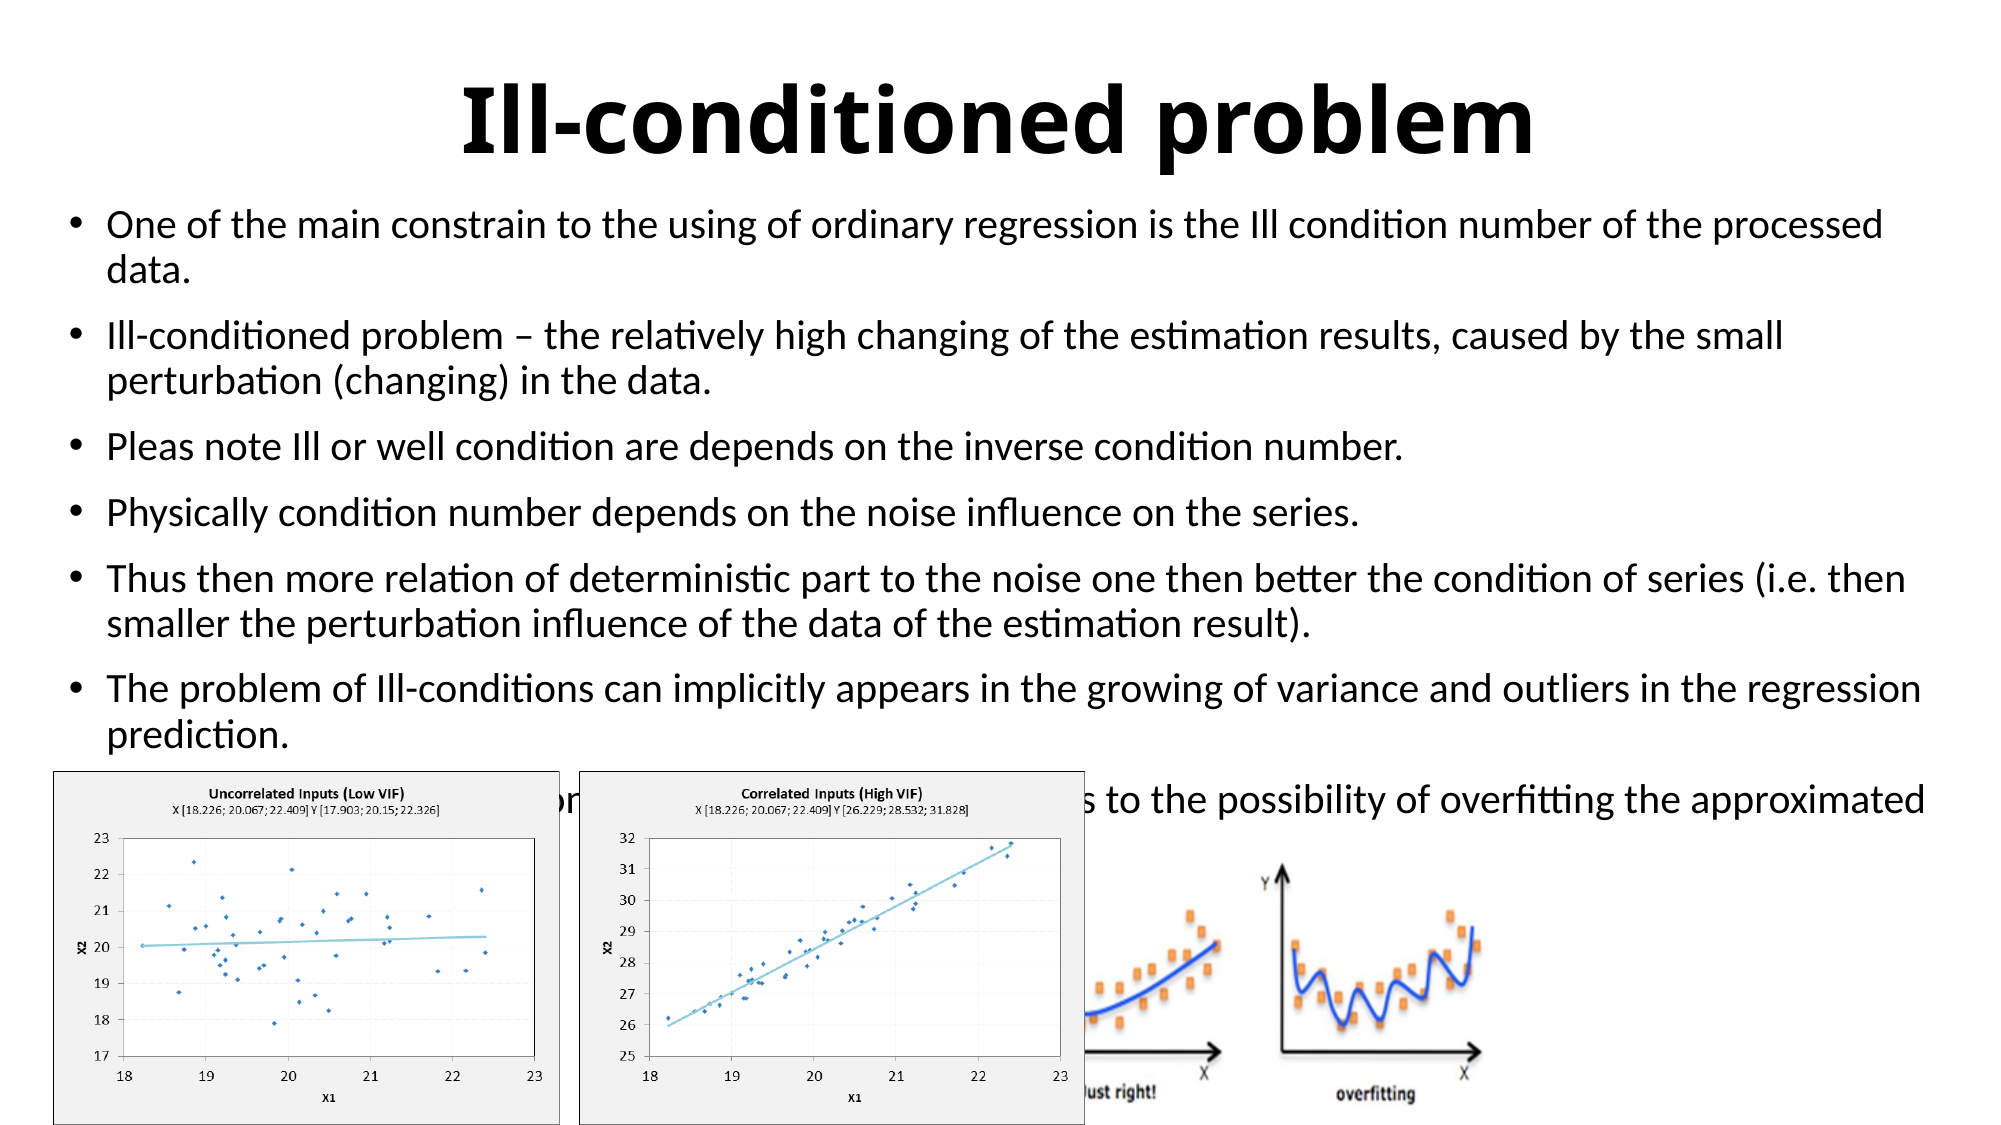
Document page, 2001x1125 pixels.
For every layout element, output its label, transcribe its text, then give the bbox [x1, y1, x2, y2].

picture [53, 771, 1497, 1125]
title Ill-conditioned problem [137, 59, 1863, 188]
list One of the main constrain to the using of ordinary regression is the Ill condition number of the processed data. Ill-conditioned problem – the relatively high changing of the estimation results, caused by the small perturbation (changing) in the data. Pleas note Ill or well condition are depends on the inverse condition number. Physically condition number depends on the noise influence on the series. Thus then more relation of deterministic part to the noise one then better the condition of series (i.e. then smaller the perturbation influence of the data of the estimation result). The problem of Ill-conditions can implicitly appears in the growing of variance and outliers in the regression prediction. The problem of Ill-conditions or high noise influence leads to the possibility of overfitting the approximated series. [53, 194, 1947, 1066]
